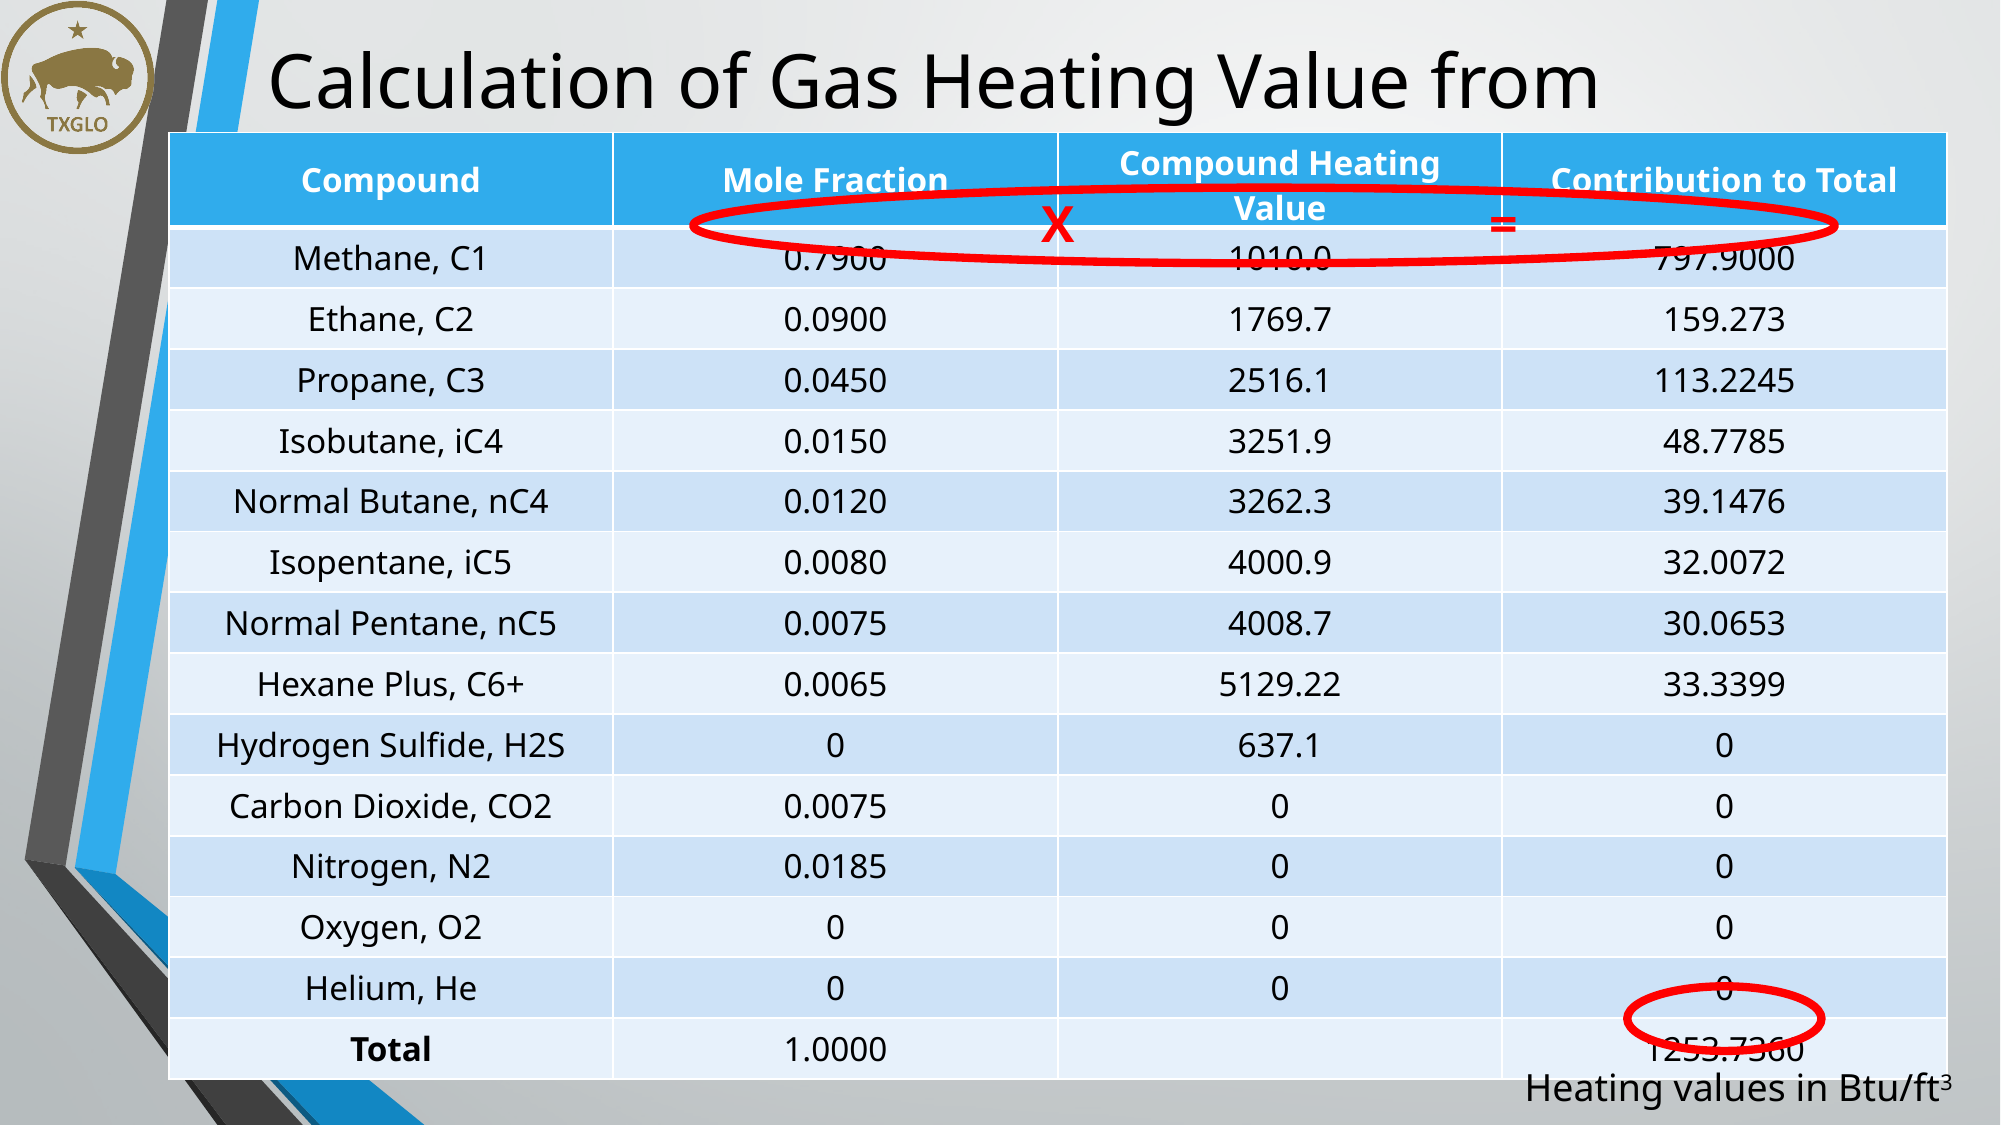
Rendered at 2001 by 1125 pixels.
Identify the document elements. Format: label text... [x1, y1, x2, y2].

table_cell 2516.1 [1059, 350, 1501, 409]
table_header Compound [170, 133, 612, 225]
table_header Compound Heating Value [1059, 133, 1501, 188]
table_cell 0 [1059, 897, 1501, 956]
text_box X [1026, 184, 1090, 189]
table_cell 0.0185 [614, 837, 1057, 896]
table_cell 0 [1503, 837, 1946, 896]
text_box [691, 186, 1837, 265]
table_cell 0 [1059, 776, 1501, 835]
table_cell Isobutane, iC4 [170, 411, 612, 470]
table_cell 3251.9 [1059, 411, 1501, 470]
table_cell 0.0075 [614, 593, 1057, 652]
table_cell 797.9000 [1503, 230, 1946, 287]
table_header Mole Fraction [614, 133, 1057, 225]
table_cell 113.2245 [1503, 350, 1946, 409]
table_cell Oxygen, O2 [170, 897, 612, 956]
table_cell 0 [1059, 958, 1501, 1017]
table_cell Hexane Plus, C6+ [170, 654, 612, 713]
table_cell 3262.3 [1059, 472, 1501, 531]
table_cell Ethane, C2 [170, 289, 612, 348]
table_cell 637.1 [1059, 715, 1501, 774]
text_box = [1474, 184, 1533, 190]
table_cell 0 [614, 715, 1057, 774]
text_box [1625, 984, 1823, 1053]
table_cell 4000.9 [1059, 532, 1501, 591]
table_cell 0.0450 [614, 350, 1057, 409]
table_cell 0 [1503, 897, 1946, 956]
table_cell 39.1476 [1503, 472, 1946, 531]
table_cell 48.7785 [1503, 411, 1946, 470]
table_cell 0 [614, 958, 1057, 1017]
table_cell 4008.7 [1059, 593, 1501, 652]
table_cell 0.0900 [614, 289, 1057, 348]
table_cell 0 [614, 897, 1057, 956]
table_cell 30.0653 [1503, 593, 1946, 652]
table_cell 0 [1059, 837, 1501, 896]
table_cell 33.3399 [1503, 654, 1946, 713]
picture [0, 0, 155, 156]
table_cell 0 [1503, 958, 1946, 1017]
table_cell 1253.7360 [1503, 1019, 1946, 1078]
table_cell 0 [1503, 715, 1946, 774]
table_cell Hydrogen Sulfide, H2S [170, 715, 612, 774]
table_cell 0.0065 [614, 654, 1057, 713]
table_cell Normal Butane, nC4 [170, 472, 612, 531]
table_cell 5129.22 [1059, 654, 1501, 713]
table_cell Propane, C3 [170, 350, 612, 409]
table_cell 0.7900 [614, 230, 1057, 287]
table_cell Normal Pentane, nC5 [170, 593, 612, 652]
table_cell Methane, C1 [170, 230, 612, 287]
table_cell 1769.7 [1059, 289, 1501, 348]
table_cell 32.0072 [1503, 532, 1946, 591]
table_header Contribution to Total [1503, 133, 1946, 225]
table_cell 0.0075 [614, 776, 1057, 835]
table_cell 1010.0 [1059, 262, 1501, 287]
table_cell 0 [1503, 776, 1946, 835]
text_box Calculation of Gas Heating Value from Composition [253, 26, 1892, 132]
table_cell Isopentane, iC5 [170, 532, 612, 591]
table_cell 0.0150 [614, 411, 1057, 470]
table_cell Carbon Dioxide, CO2 [170, 776, 612, 835]
table_cell [1059, 1019, 1501, 1078]
table_cell 0.0120 [614, 472, 1057, 531]
table_cell Total [170, 1019, 612, 1078]
text_box Heating values in Btu/ft3 [1509, 1057, 1968, 1117]
table_cell 159.273 [1503, 289, 1946, 348]
table_cell Helium, He [170, 958, 612, 1017]
table_cell Nitrogen, N2 [170, 837, 612, 896]
table_cell 1.0000 [614, 1019, 1057, 1078]
table_cell 0.0080 [614, 532, 1057, 591]
